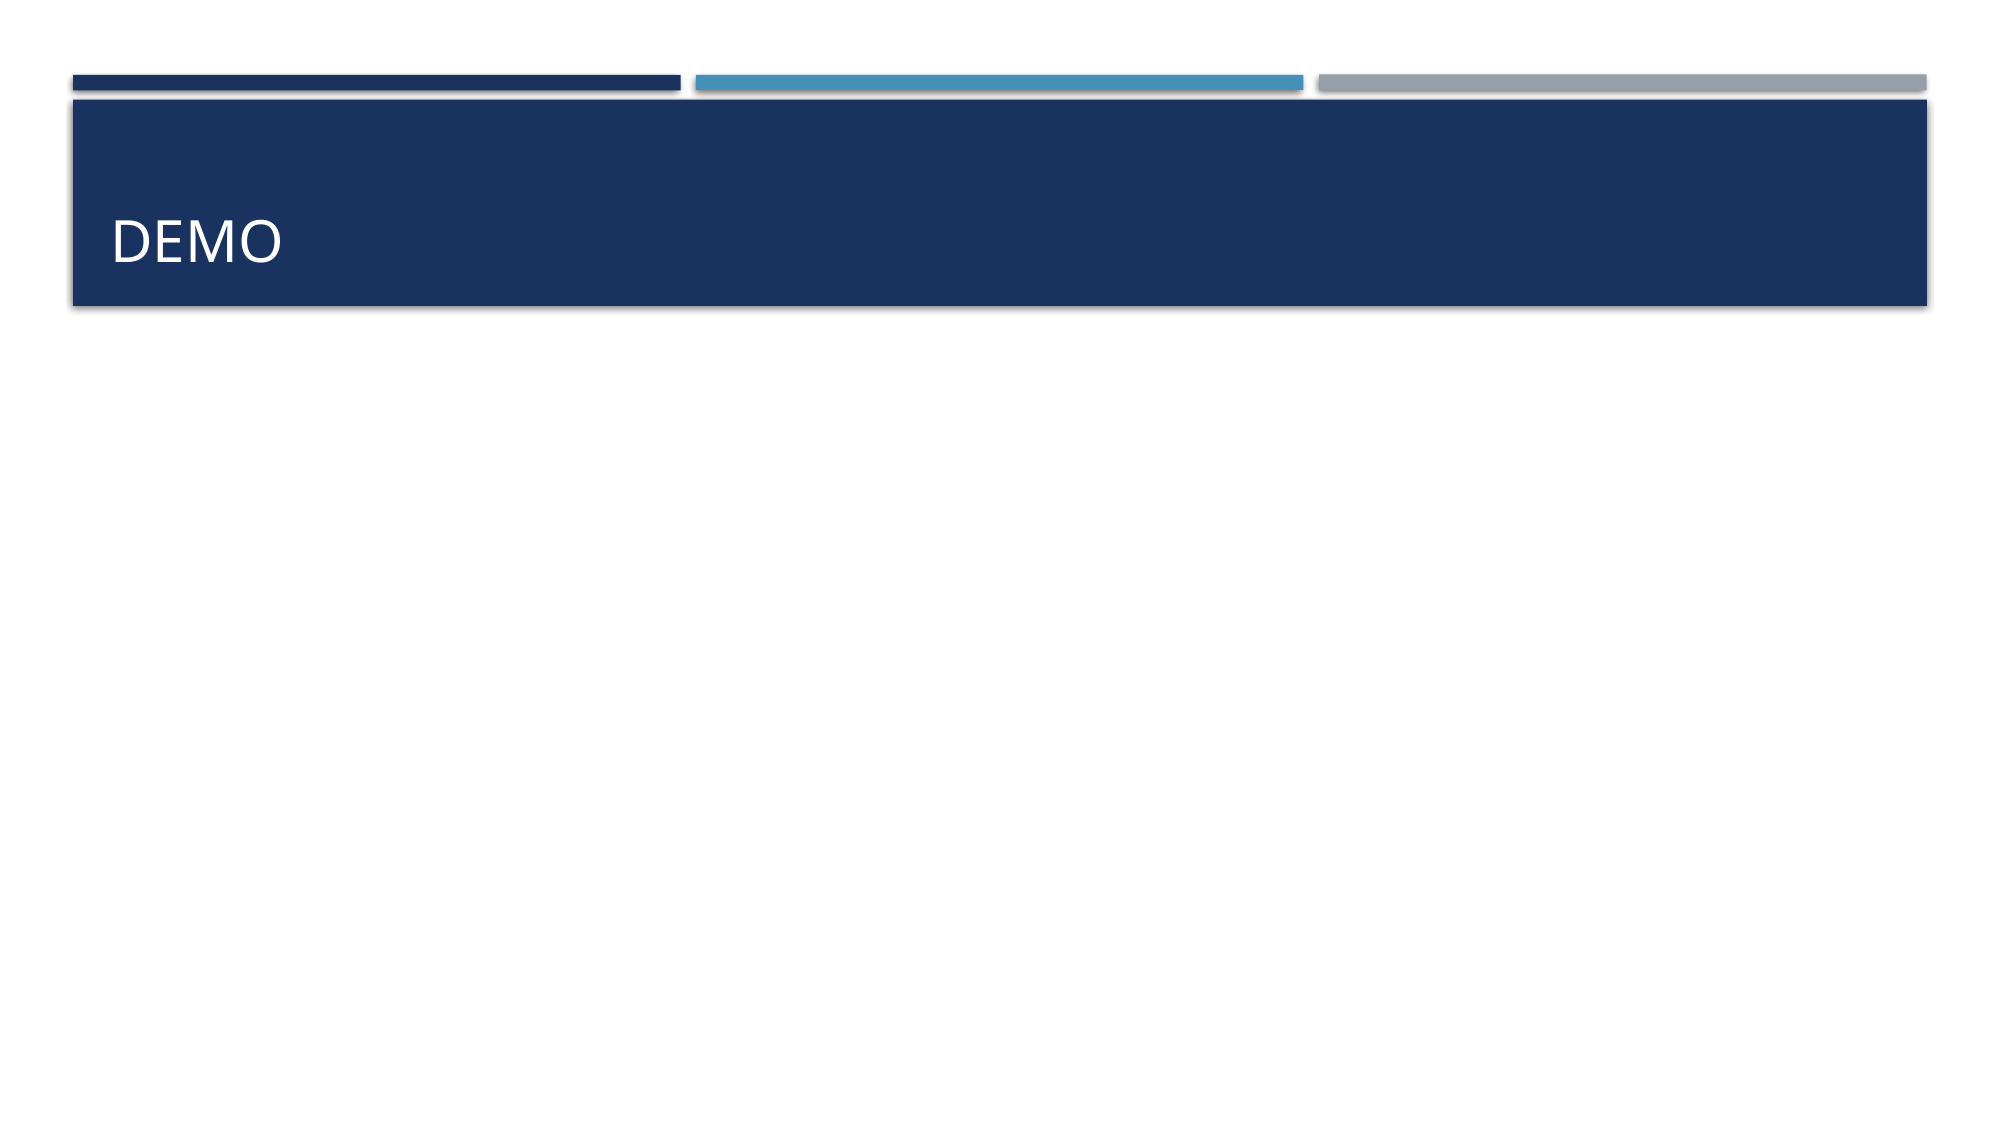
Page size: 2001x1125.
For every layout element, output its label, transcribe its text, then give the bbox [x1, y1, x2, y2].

title Demo [95, 119, 1905, 282]
